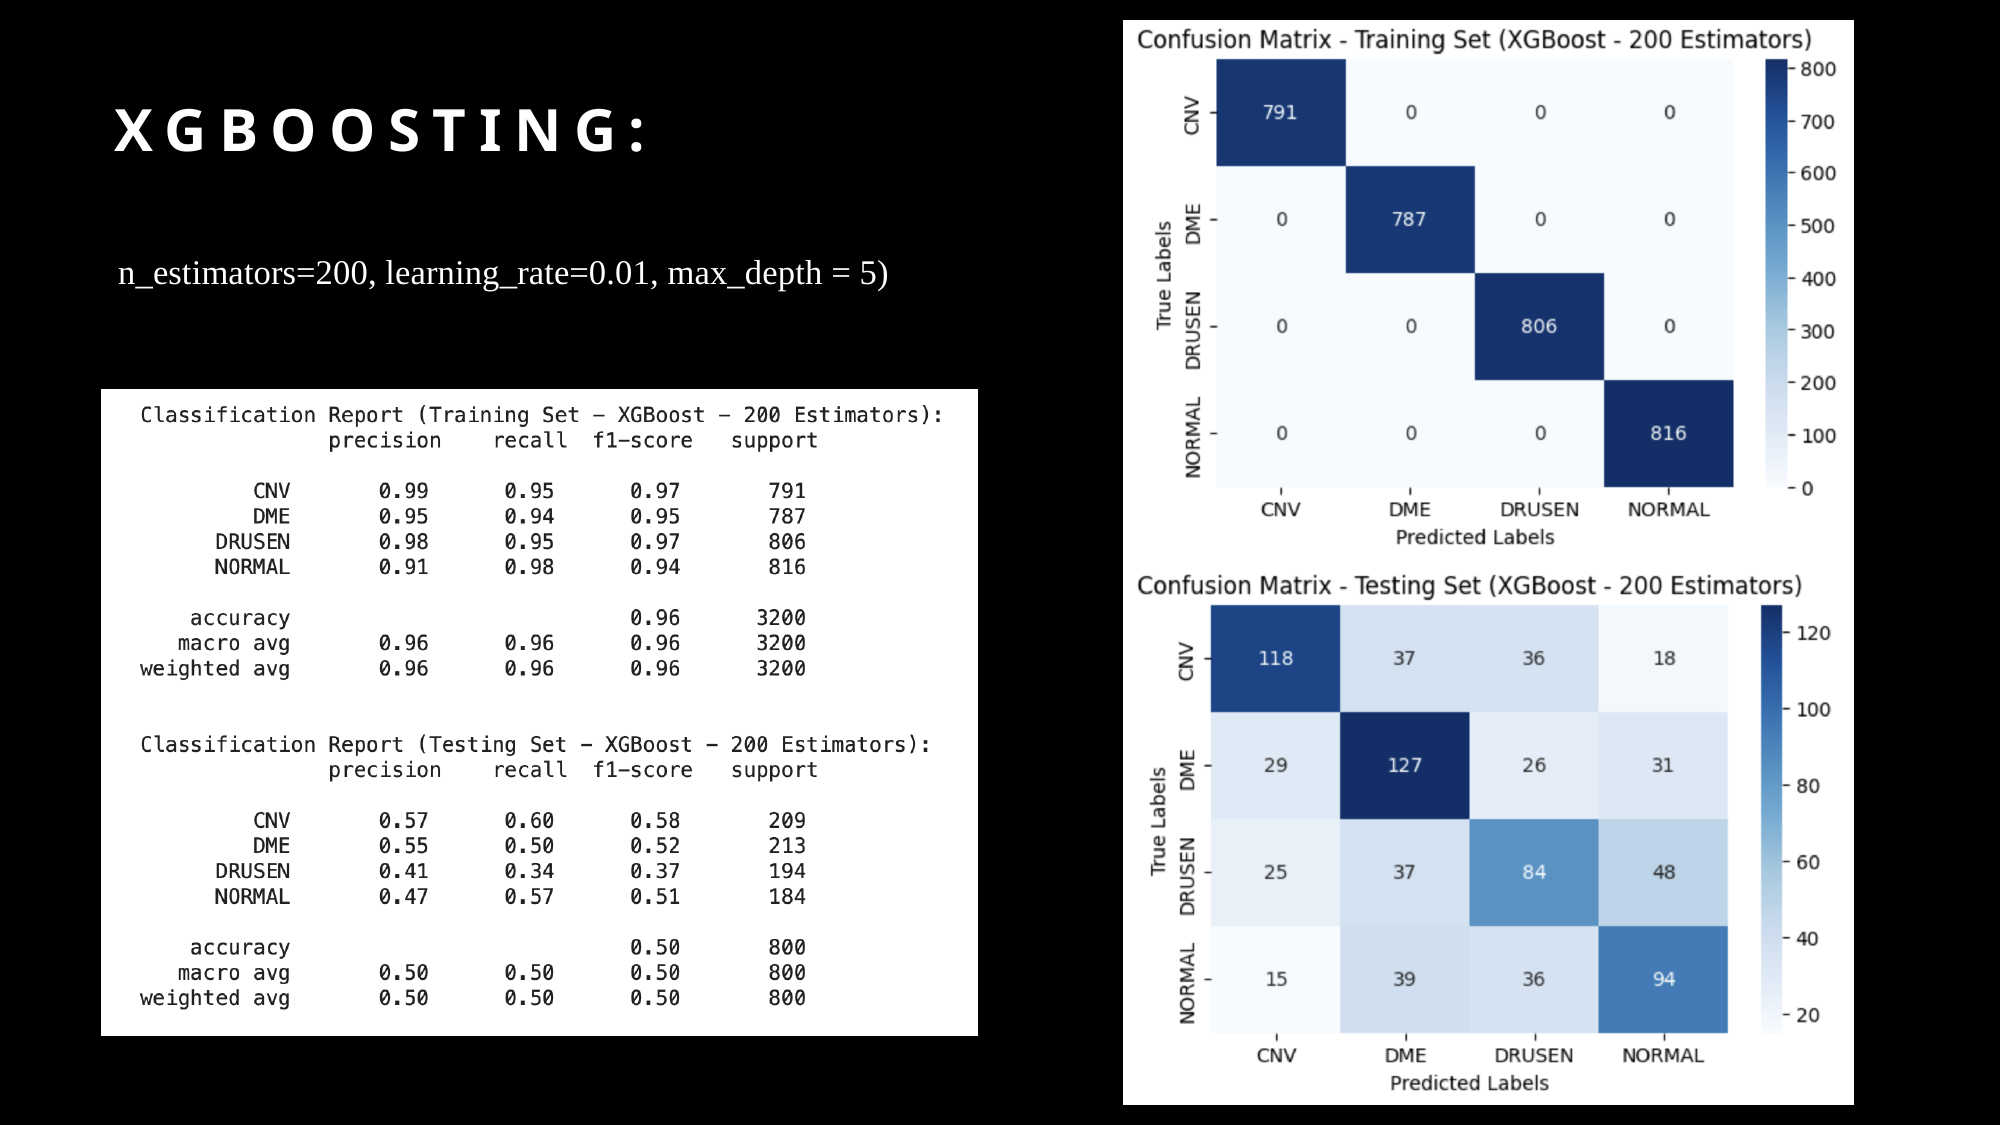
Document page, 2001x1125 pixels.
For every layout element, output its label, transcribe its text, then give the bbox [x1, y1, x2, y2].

picture [101, 389, 978, 1036]
text_box Xgboosting: [104, 55, 764, 210]
picture [1123, 20, 1854, 1105]
text_box n_estimators=200, learning_rate=0.01, max_depth = 5) [103, 242, 905, 299]
